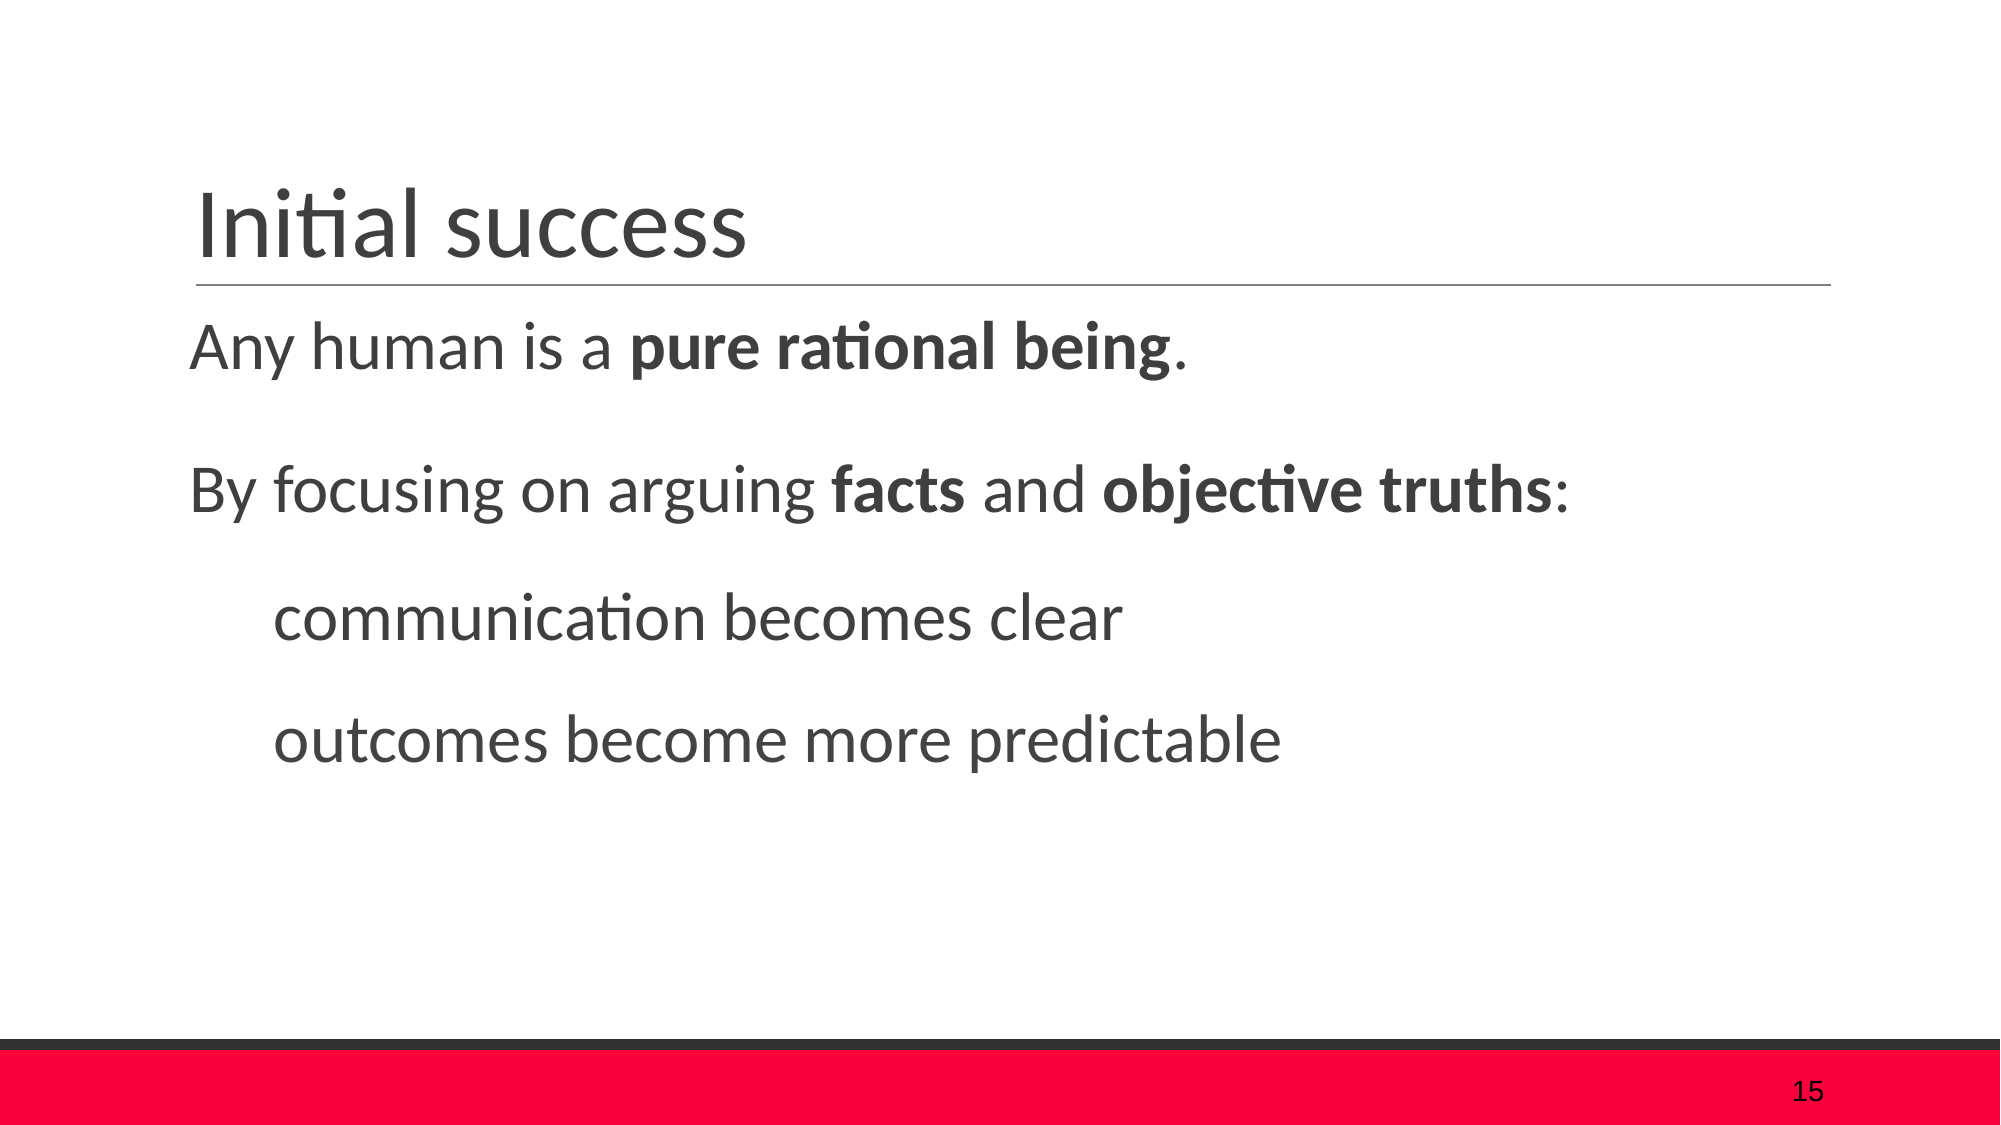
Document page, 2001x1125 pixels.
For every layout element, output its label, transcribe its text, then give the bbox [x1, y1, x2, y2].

title Initial success [180, 47, 1830, 285]
list outcomes become more predictable [198, 696, 1849, 809]
list By focusing on arguing facts and objective truths: [174, 445, 1825, 574]
list communication becomes clear [198, 573, 1849, 687]
slide_number ‹#› [1624, 1059, 1840, 1120]
list Any human is a pure rational being. [174, 302, 1825, 445]
